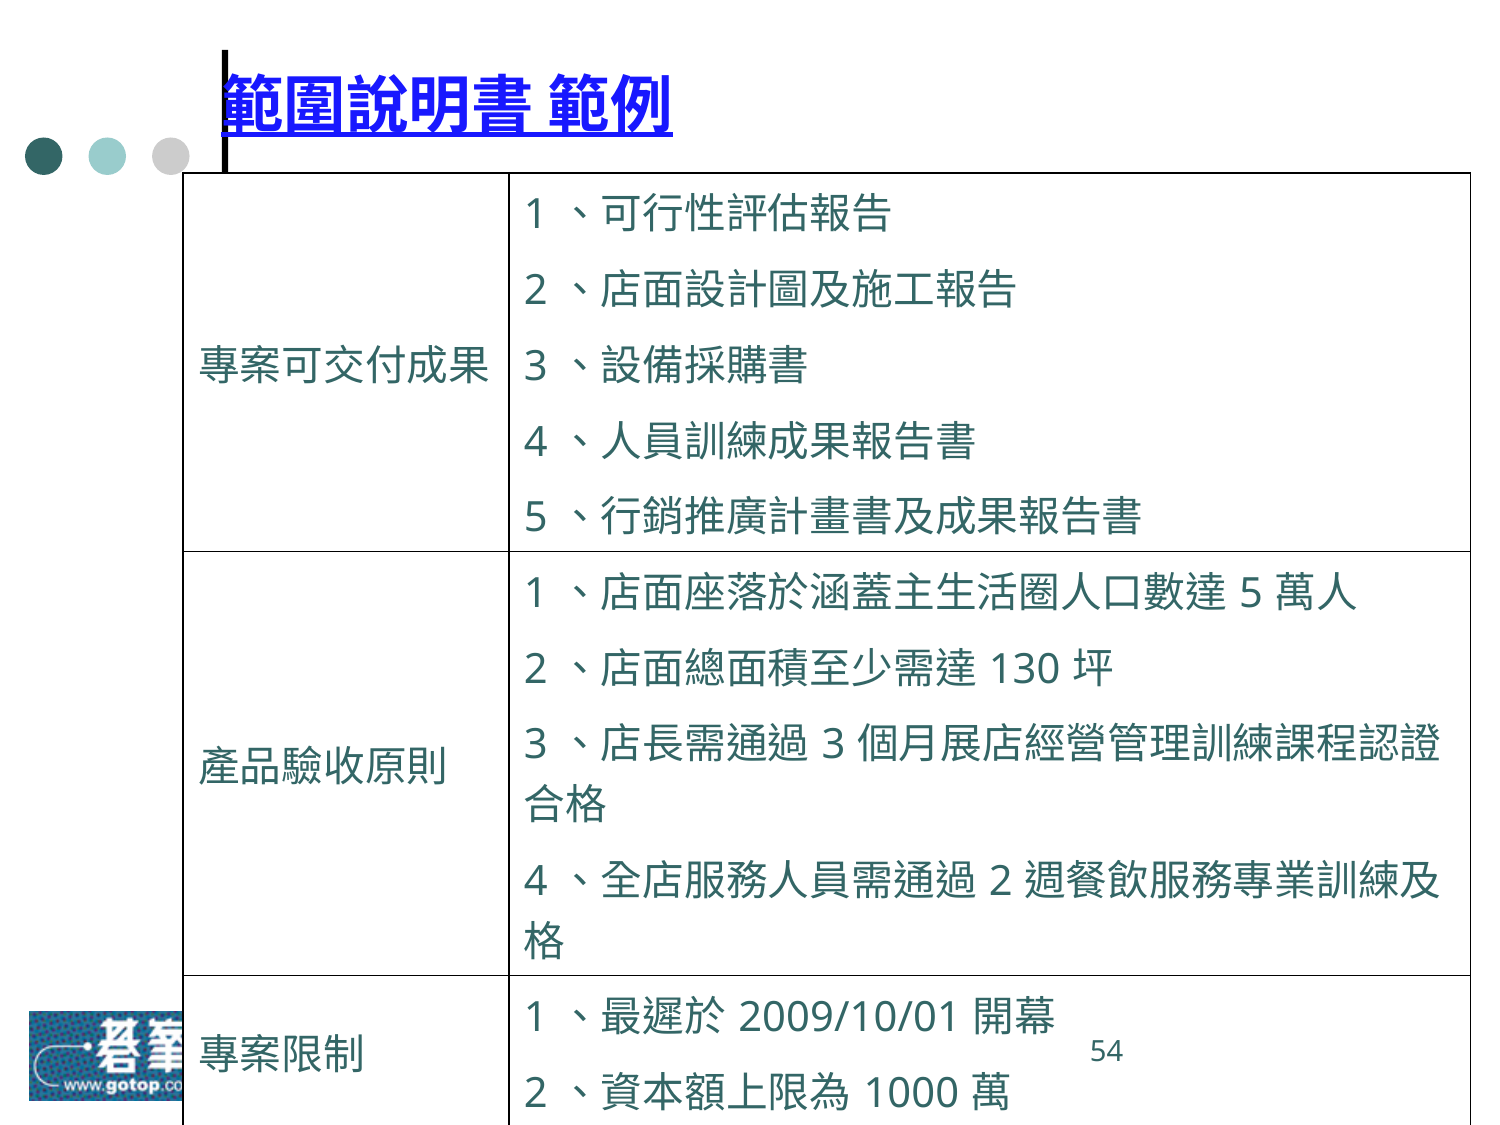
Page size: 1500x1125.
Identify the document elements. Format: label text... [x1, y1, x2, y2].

table_cell 1、店面座落於涵蓋主生活圈人口數達5萬人 [510, 552, 1470, 627]
table_header 專案可交付成果 [184, 174, 508, 551]
slide_number 54 [1074, 1024, 1400, 1103]
table_cell 專案限制 [184, 976, 508, 1125]
table_cell 4、全店服務人員需通過2週餐飲服務專業訓練及格 [510, 839, 1470, 975]
table_header 1、可行性評估報告 [510, 174, 1470, 248]
table_cell 1、最遲於2009/10/01開幕 [510, 976, 1470, 1051]
table_cell 5、行銷推廣計畫書及成果報告書 [510, 476, 1470, 551]
picture [29, 1011, 182, 1101]
table_cell 2、店面設計圖及施工報告 [510, 248, 1470, 324]
table_cell 產品驗收原則 [184, 552, 508, 975]
title 範圍說明書 範例 [206, 8, 1447, 197]
table_cell 2、資本額上限為1000萬 [510, 1051, 1470, 1125]
table_cell 2、店面總面積至少需達130坪 [510, 627, 1470, 703]
table_cell 3、店長需通過3個月展店經營管理訓練課程認證合格 [510, 703, 1470, 839]
table_cell 3、設備採購書 [510, 324, 1470, 400]
table_cell 4、人員訓練成果報告書 [510, 400, 1470, 476]
